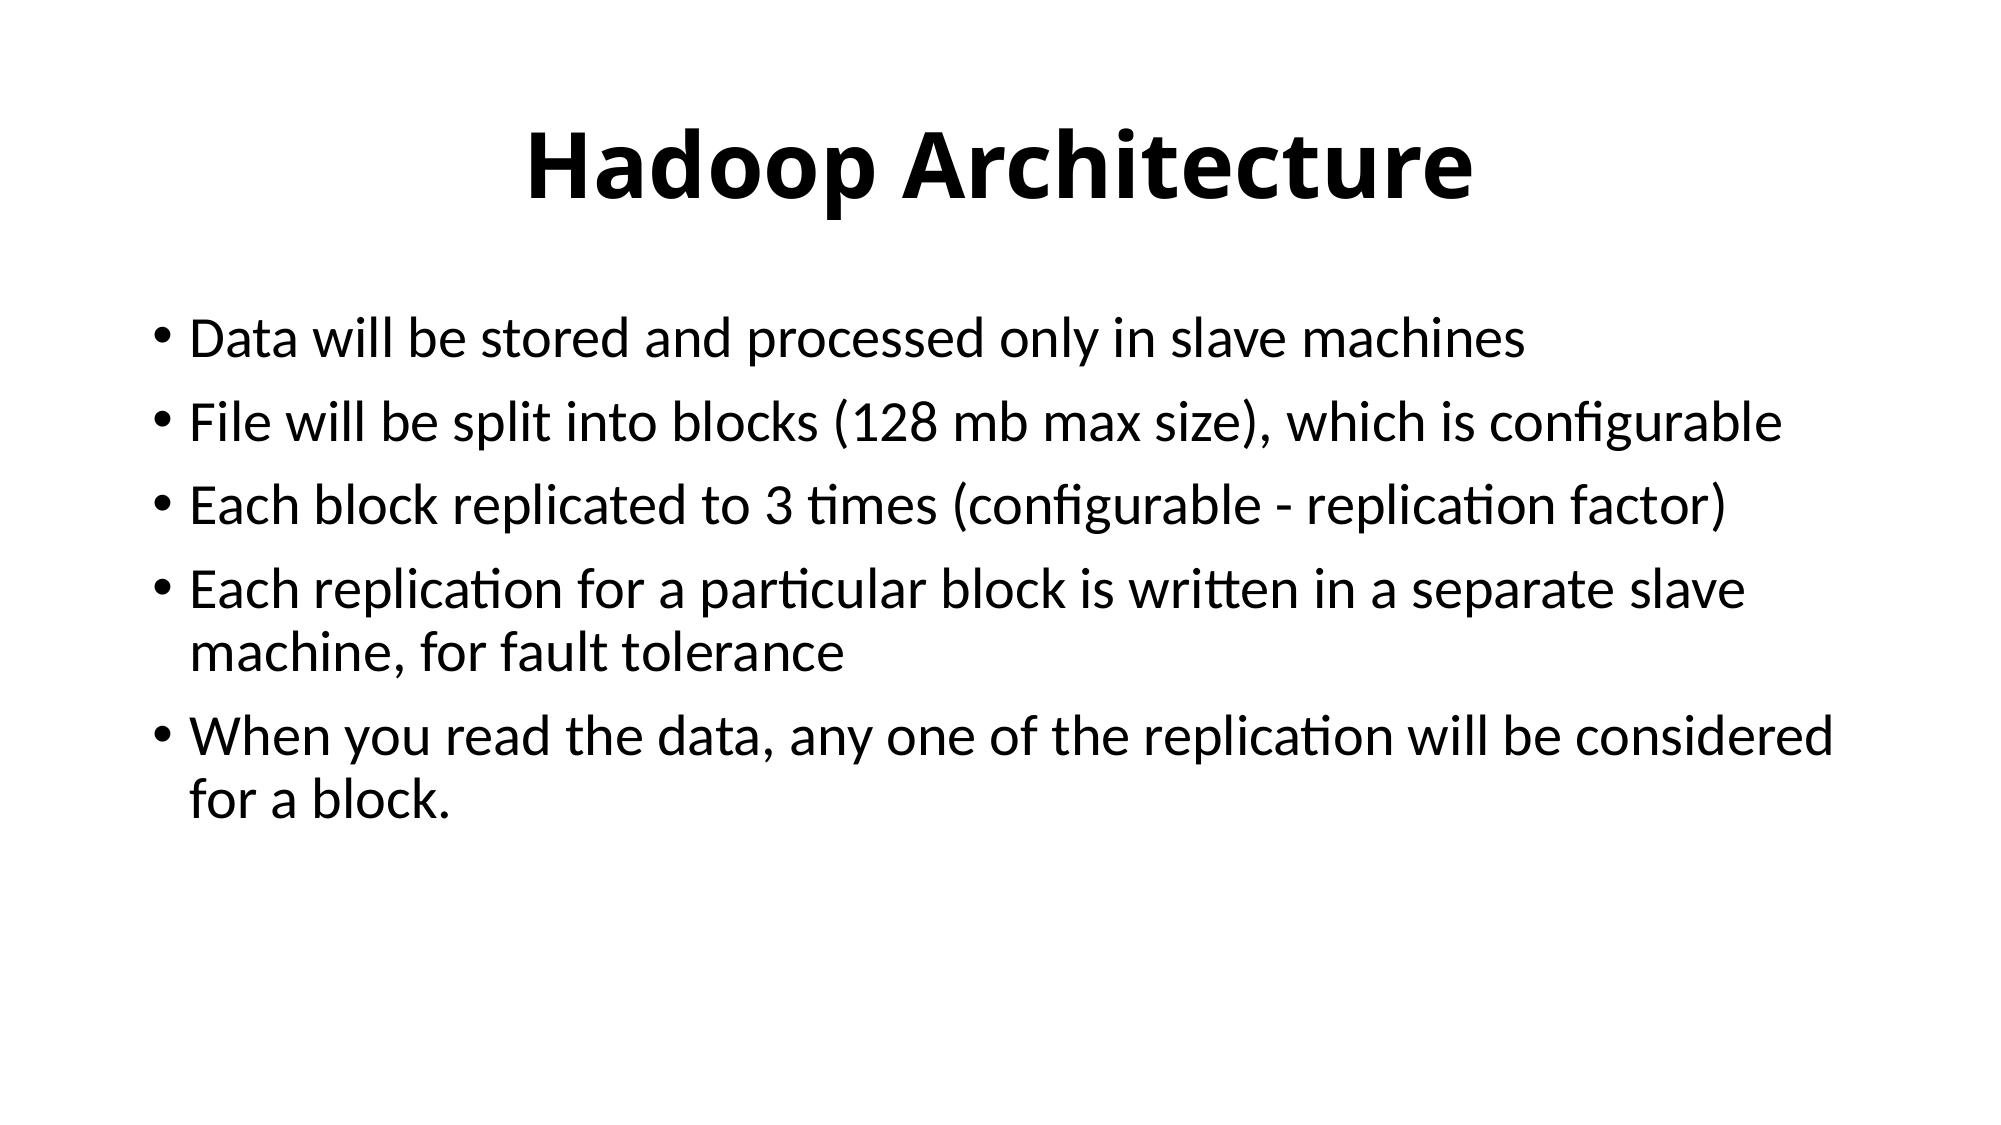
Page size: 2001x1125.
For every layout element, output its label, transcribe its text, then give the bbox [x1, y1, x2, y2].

title Hadoop Architecture [137, 59, 1863, 278]
list Data will be stored and processed only in slave machines File will be split into blocks (128 mb max size), which is configurable Each block replicated to 3 times (configurable - replication factor) Each replication for a particular block is written in a separate slave machine, for fault tolerance When you read the data, any one of the replication will be considered for a block. [137, 299, 1863, 1014]
